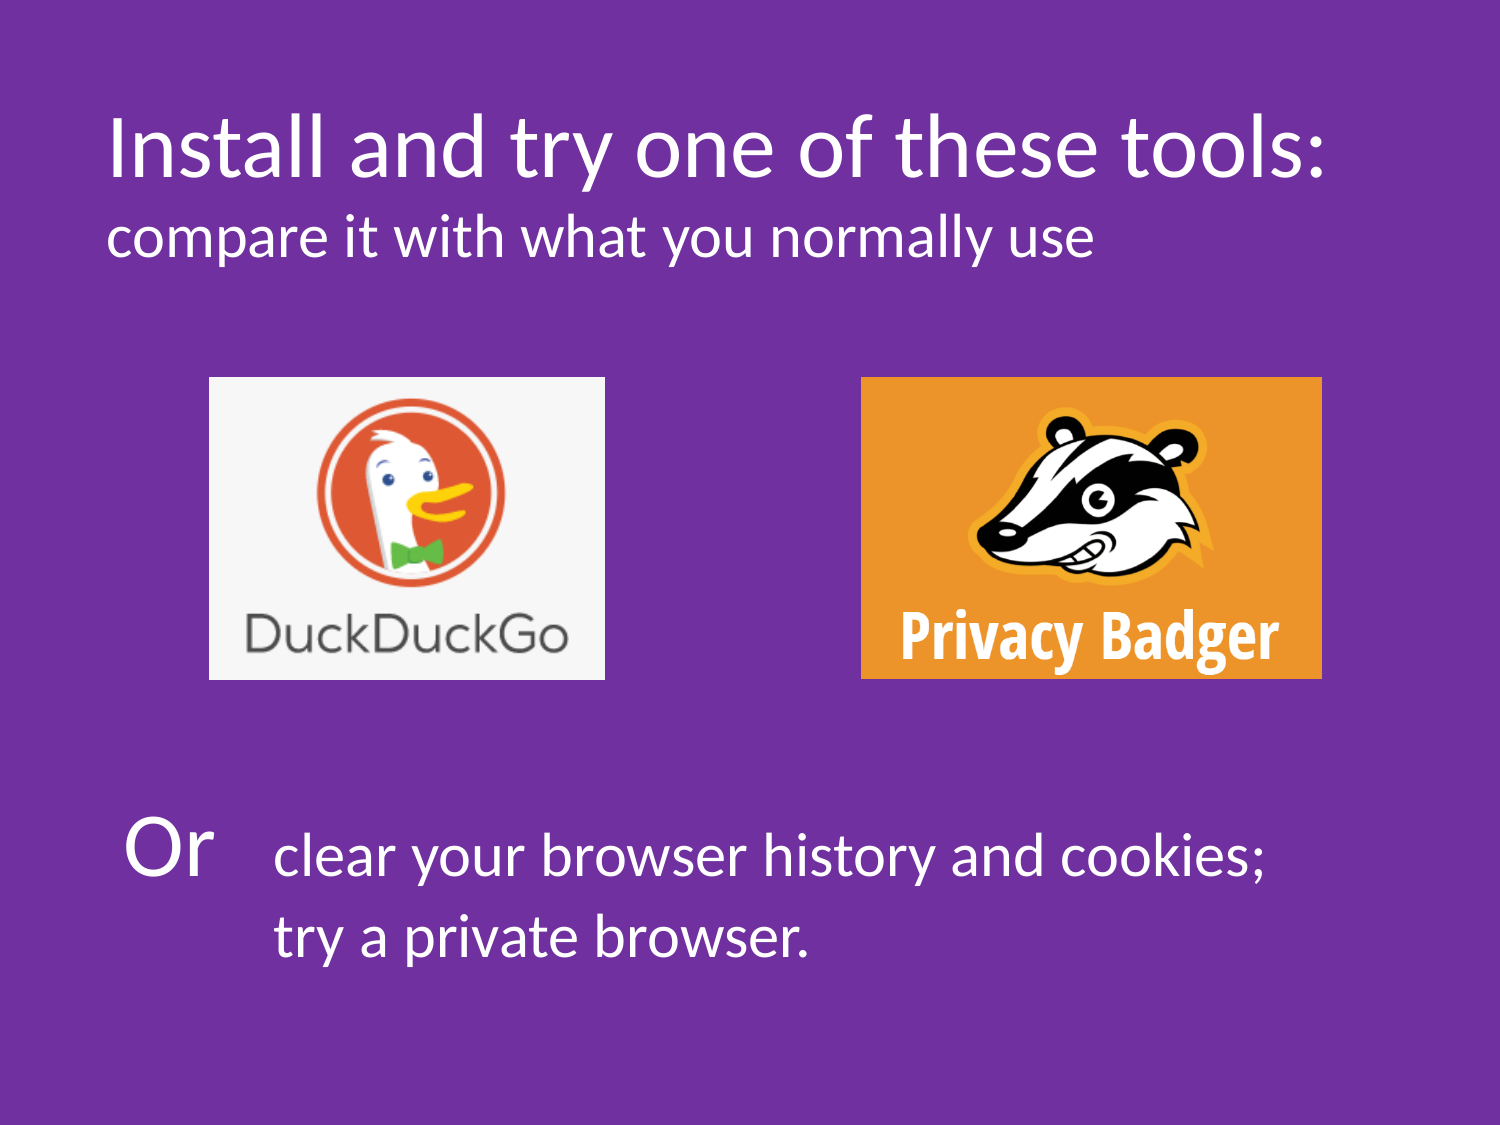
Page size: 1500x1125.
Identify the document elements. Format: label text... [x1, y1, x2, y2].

picture [861, 377, 1322, 679]
text_box Or clear your browser history and cookies; try a private browser. [109, 777, 1322, 978]
text_box Install and try one of these tools: compare it with what you normally use [91, 78, 1430, 278]
picture [209, 377, 605, 680]
